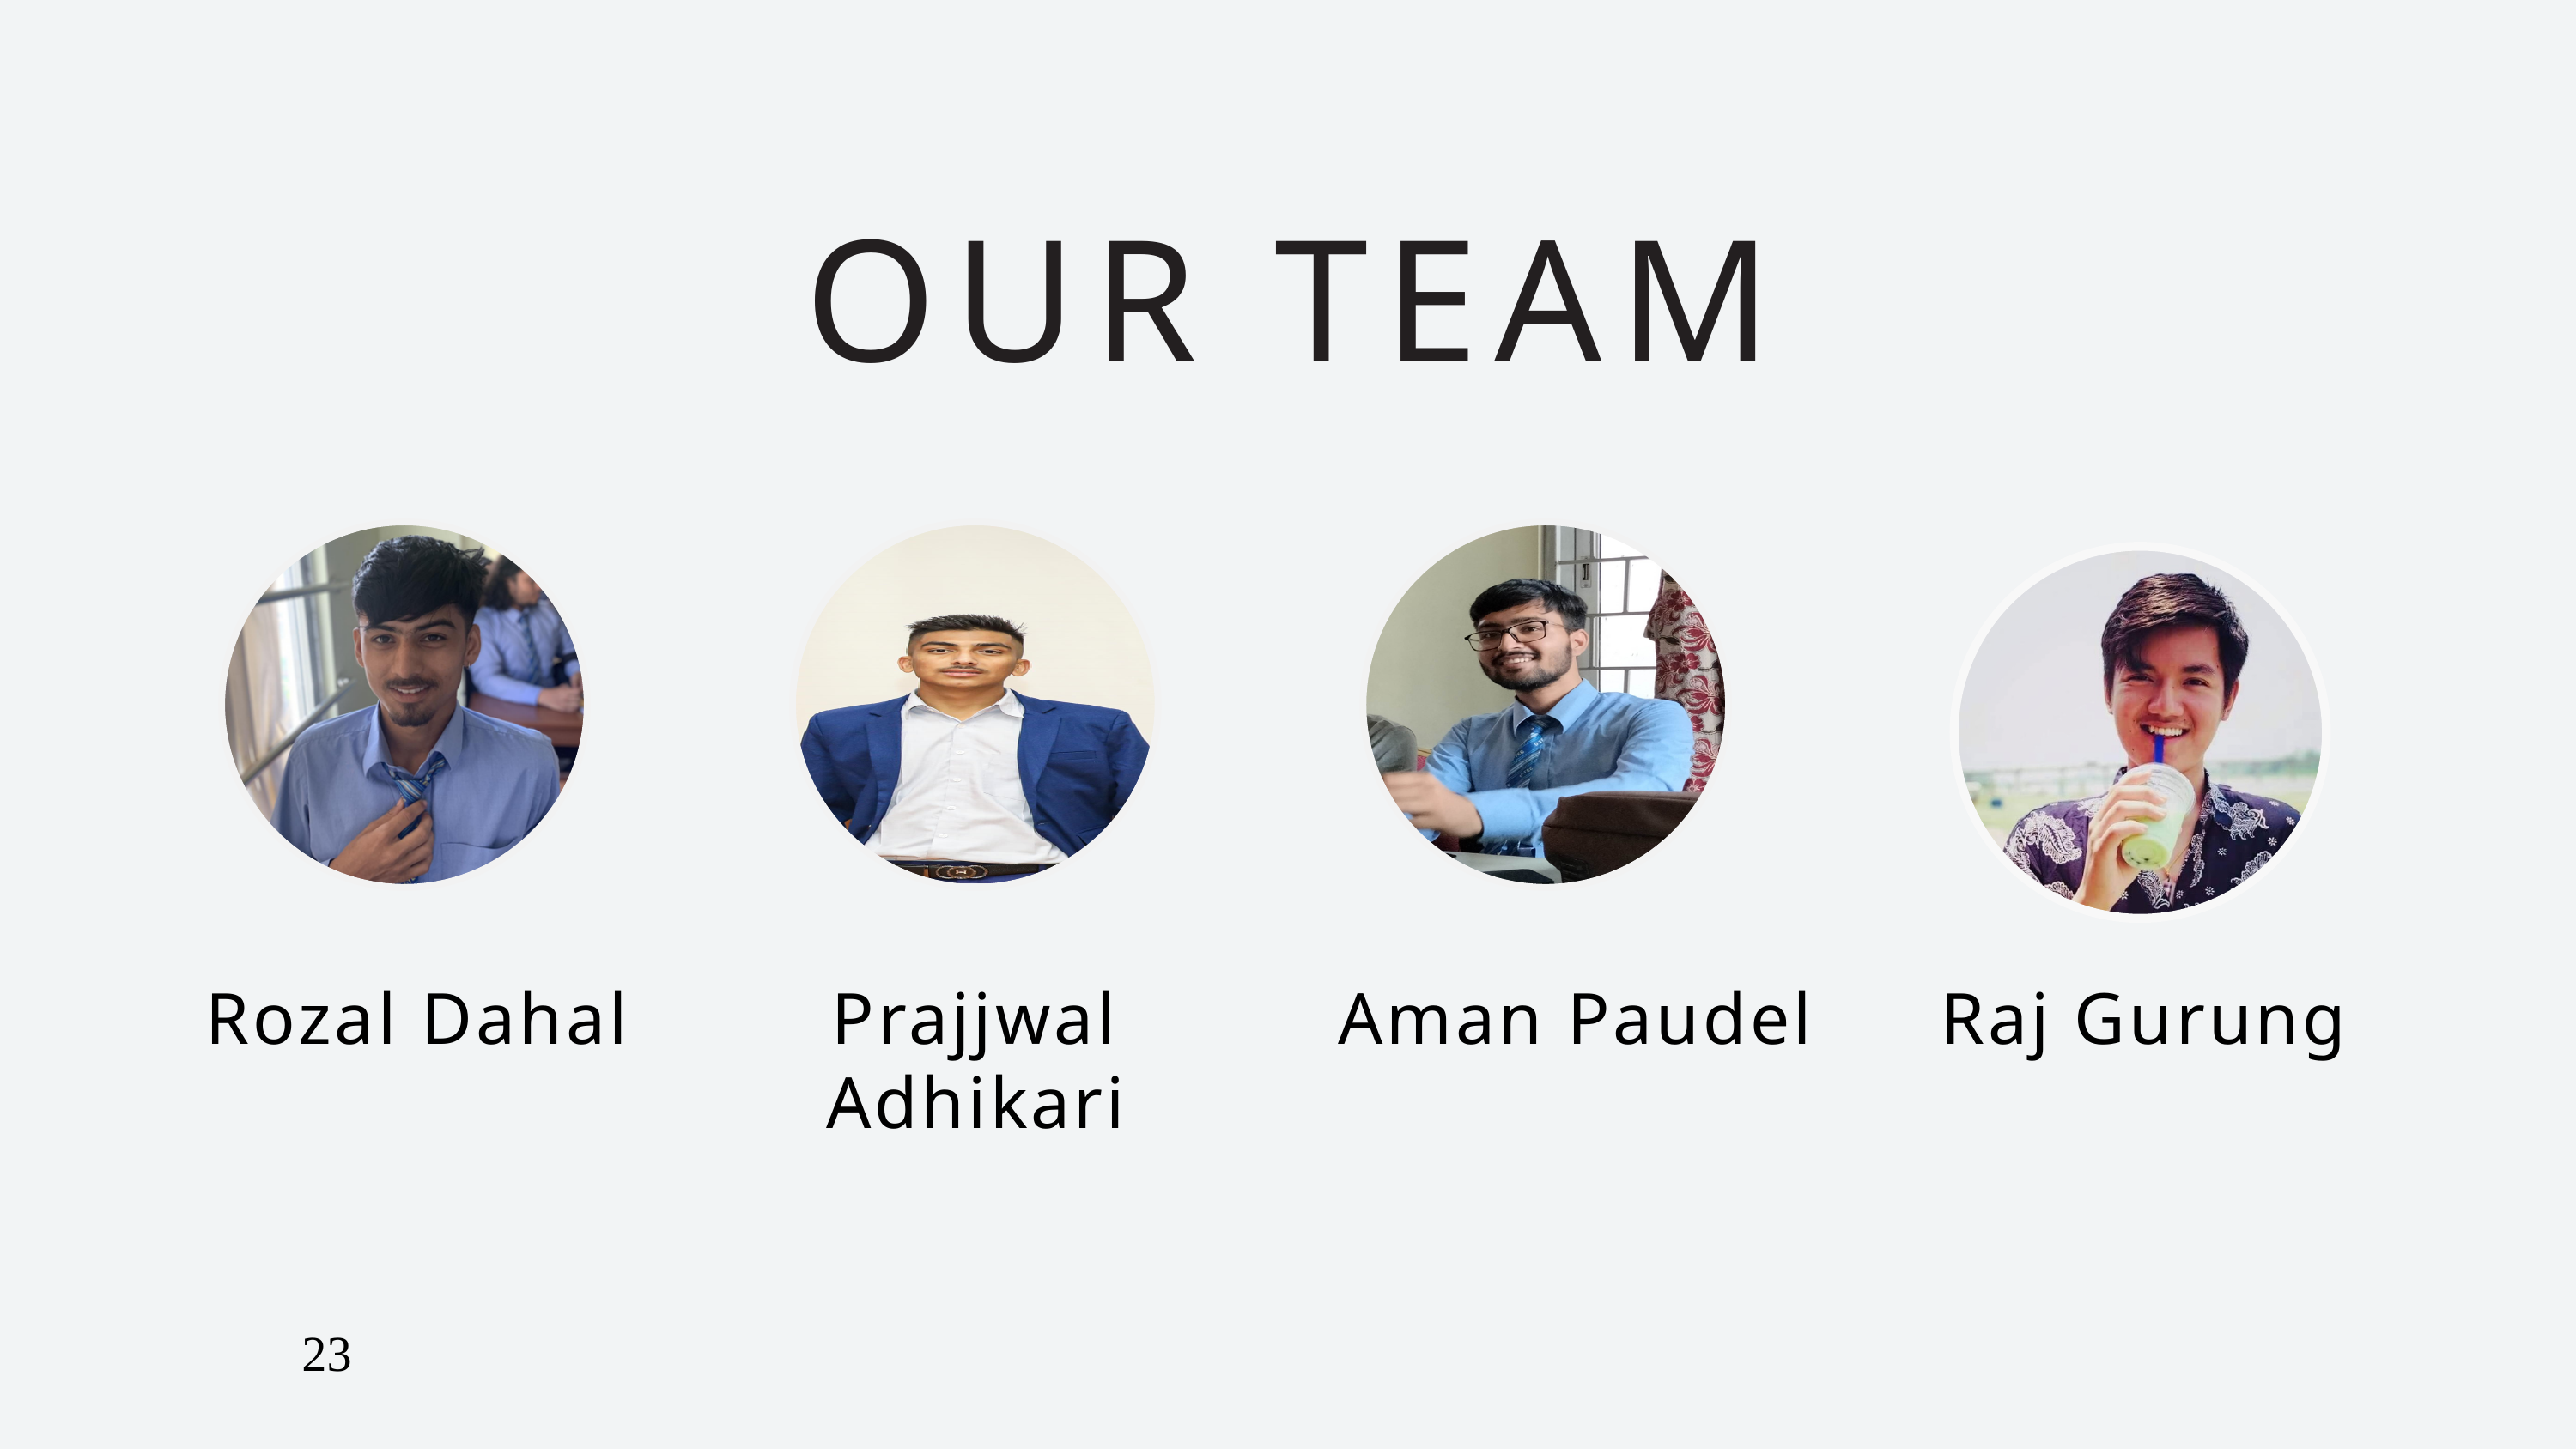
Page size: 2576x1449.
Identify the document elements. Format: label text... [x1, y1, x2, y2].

text_box Aman Paudel [1317, 973, 1833, 1059]
text_box Rozal Dahal [144, 973, 689, 1059]
text_box Prajjwal Adhikari [726, 973, 1224, 1143]
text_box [1353, 518, 1738, 891]
picture [1953, 546, 2327, 919]
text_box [784, 514, 1167, 895]
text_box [214, 514, 596, 895]
text_box OUR TEAM [330, 162, 2249, 396]
text_box Raj Gurung [1926, 973, 2362, 1059]
slide_number 23 [64, 1325, 365, 1377]
